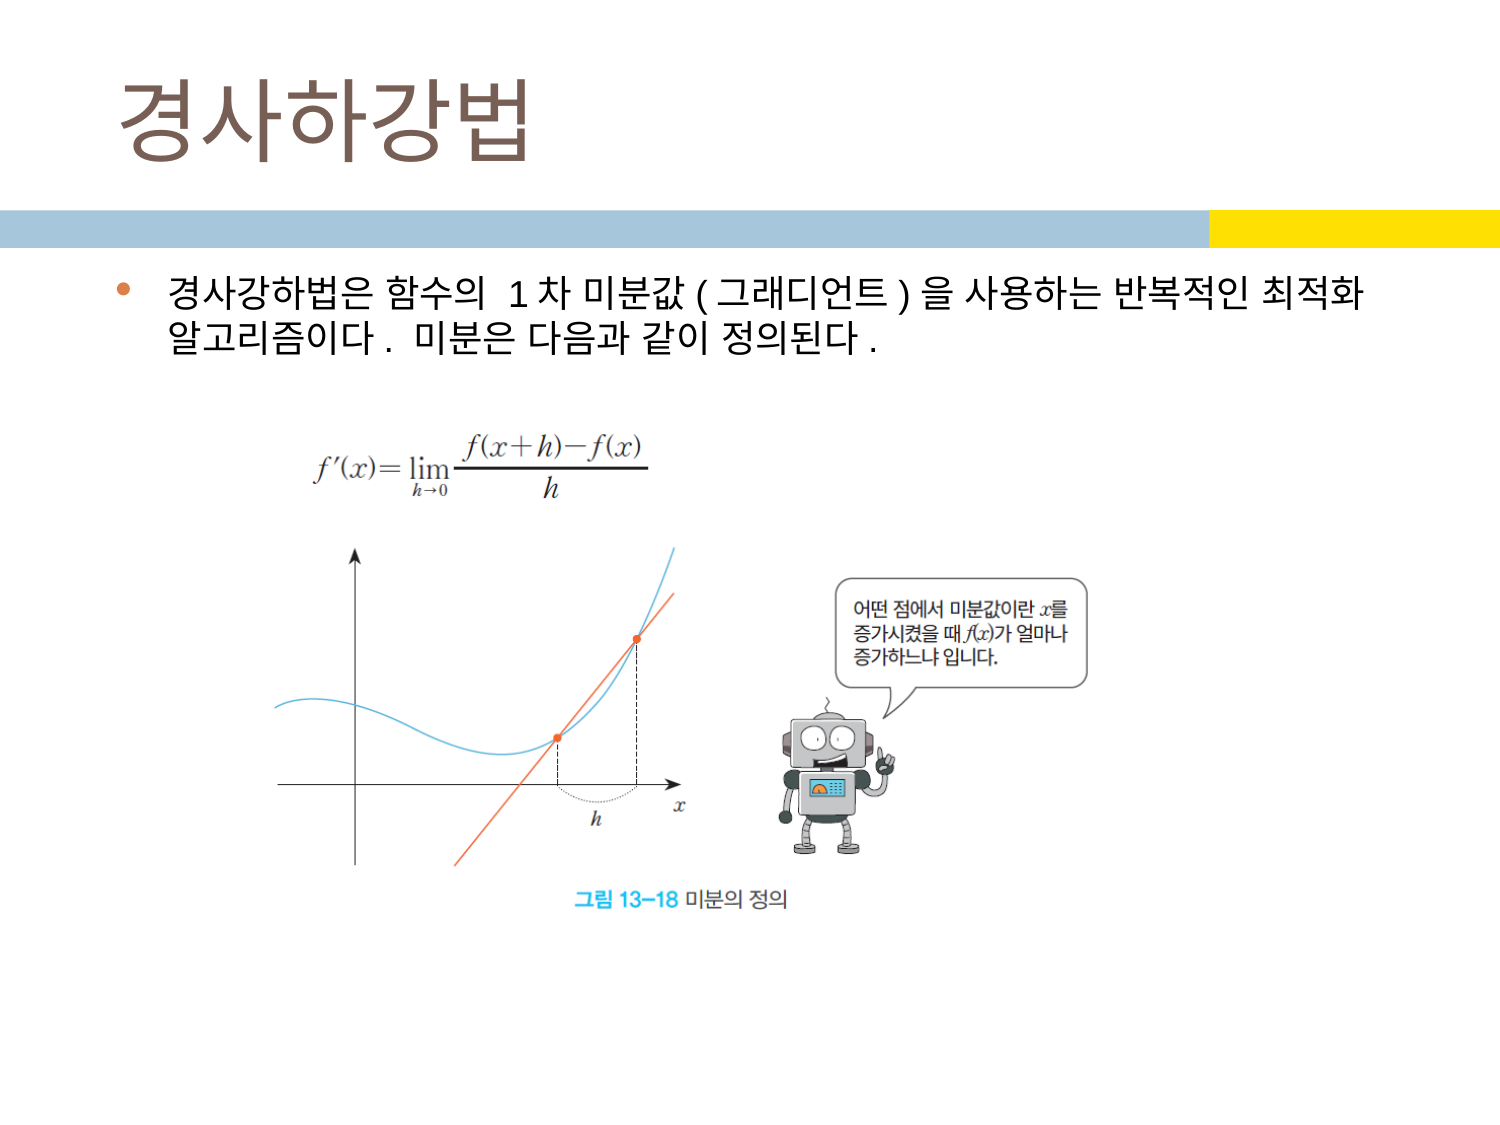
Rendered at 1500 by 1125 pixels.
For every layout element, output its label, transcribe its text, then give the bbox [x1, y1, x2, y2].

list 경사강하법은 함수의 1차 미분값(그래디언트)을 사용하는 반복적인 최적화 알고리즘이다. 미분은 다음과 같이 정의된다. [100, 262, 1438, 1000]
picture [229, 420, 1114, 921]
title 경사하강법 [100, 37, 1438, 200]
